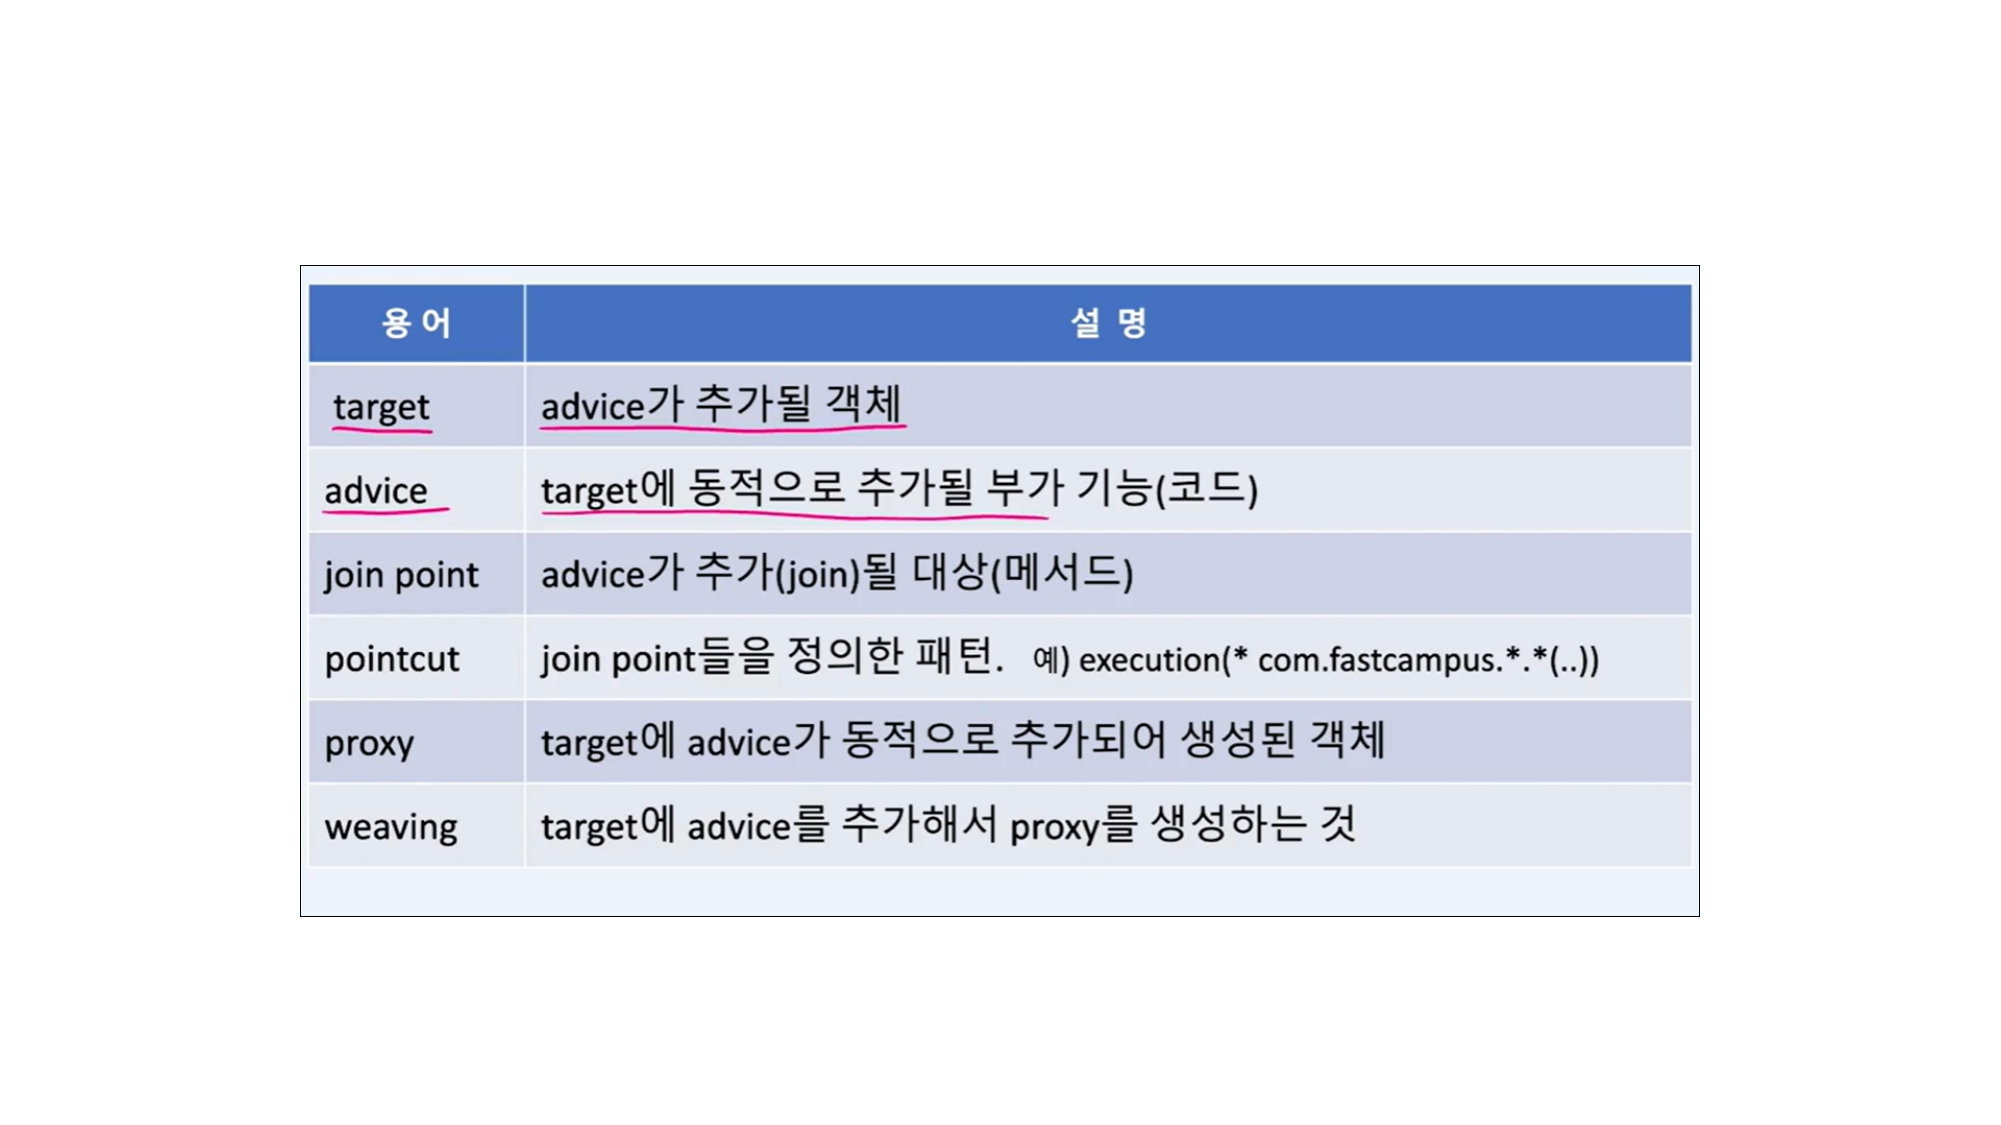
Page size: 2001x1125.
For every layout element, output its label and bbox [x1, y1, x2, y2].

picture [300, 265, 1700, 917]
